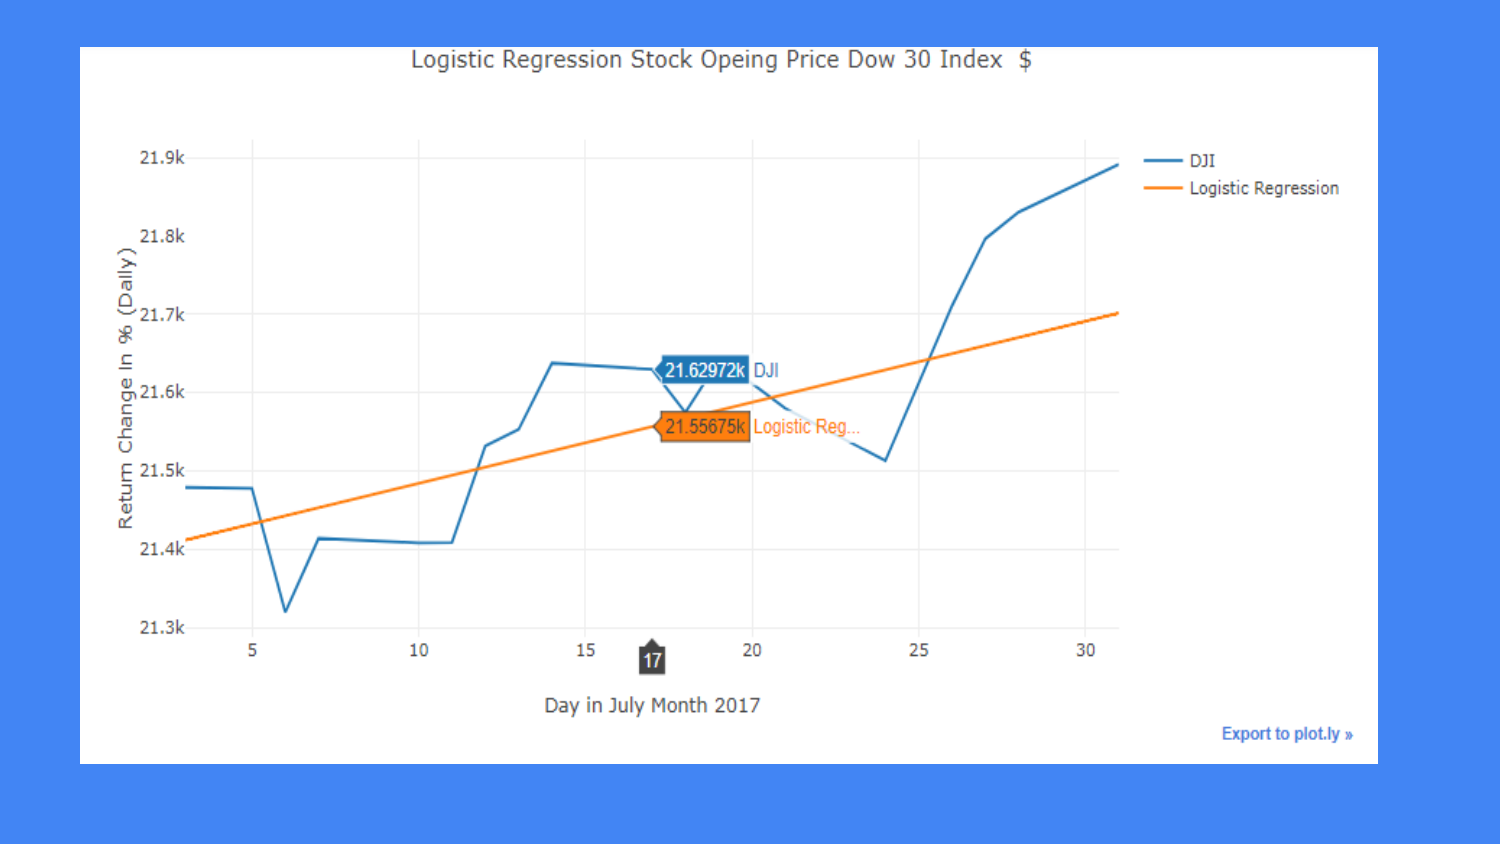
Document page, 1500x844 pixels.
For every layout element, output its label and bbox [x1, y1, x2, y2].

picture [80, 47, 1378, 764]
